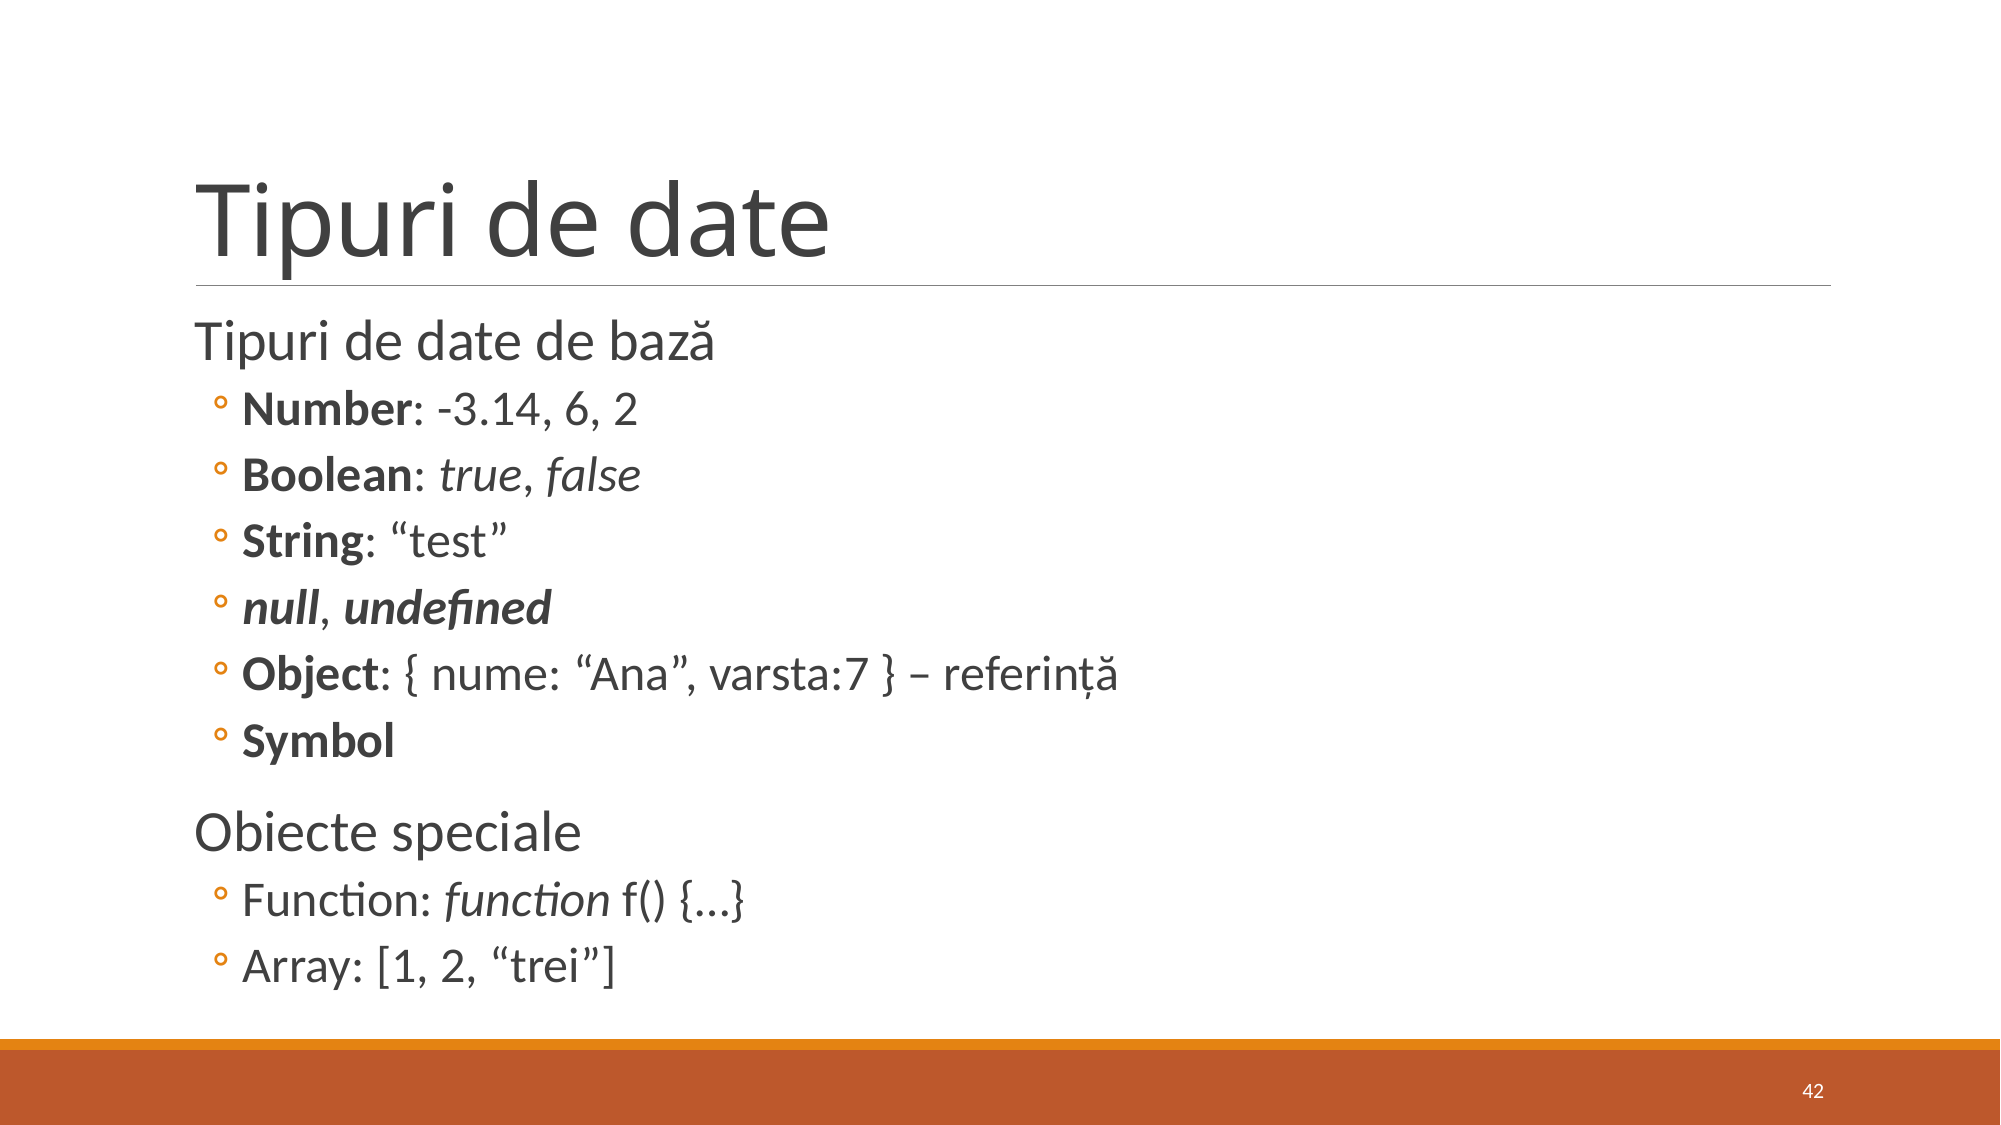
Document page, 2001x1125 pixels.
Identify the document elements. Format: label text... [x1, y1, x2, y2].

slide_number 42 [1624, 1059, 1840, 1120]
title Tipuri de date [179, 47, 1830, 285]
list Tipuri de date de bază Number: -3.14, 6, 2 Boolean: true, false String: “test” null, undefined Object: { nume: “Ana”, varsta:7 } – referință Symbol Obiecte speciale Function: function f() {…} Array: [1, 2, “trei”] [179, 302, 1830, 963]
